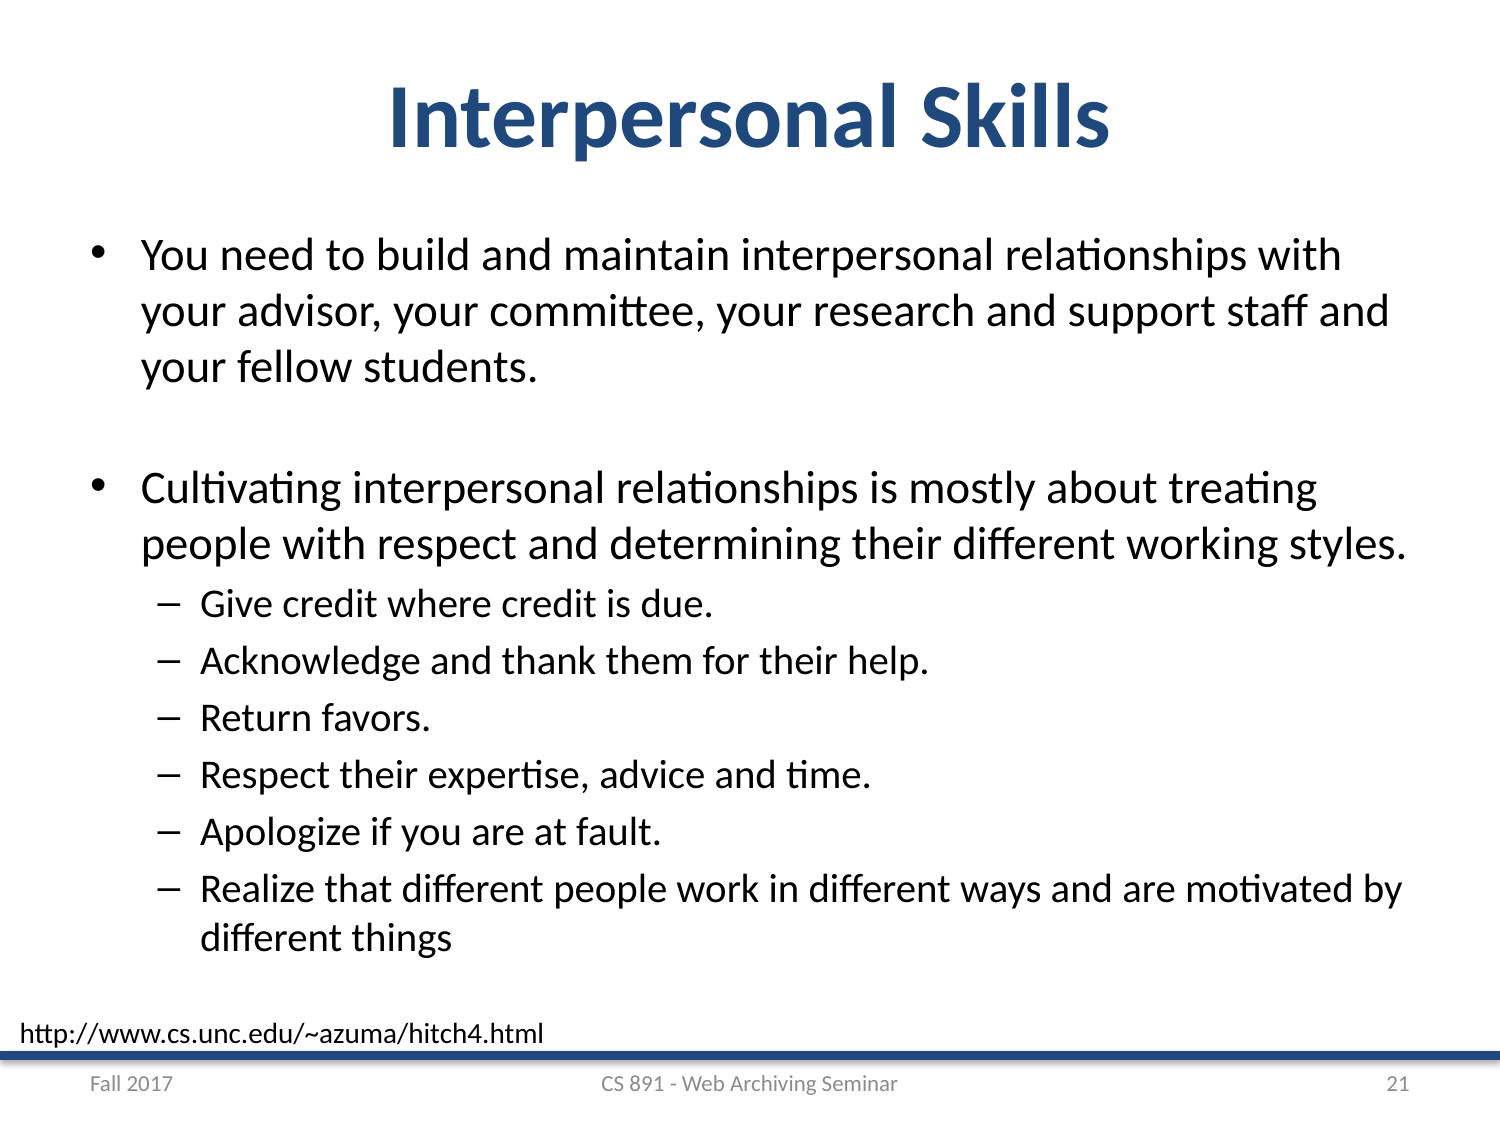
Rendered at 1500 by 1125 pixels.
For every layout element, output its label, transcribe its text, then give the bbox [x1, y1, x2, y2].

slide_number 21 [1074, 1062, 1425, 1103]
list You need to build and maintain interpersonal relationships with your advisor, your committee, your research and support staff and your fellow students. Cultivating interpersonal relationships is mostly about treating people with respect and determining their different working styles. Give credit where credit is due. Acknowledge and thank them for their help. Return favors. Respect their expertise, advice and time. Apologize if you are at fault. Realize that different people work in different ways and are motivated by different things [75, 216, 1425, 1008]
slide_number Fall 2017 [75, 1062, 425, 1103]
footer CS 891 - Web Archiving Seminar [512, 1062, 988, 1103]
text_box http://www.cs.unc.edu/~azuma/hitch4.html [4, 1007, 560, 1057]
title Interpersonal Skills [75, 33, 1425, 189]
